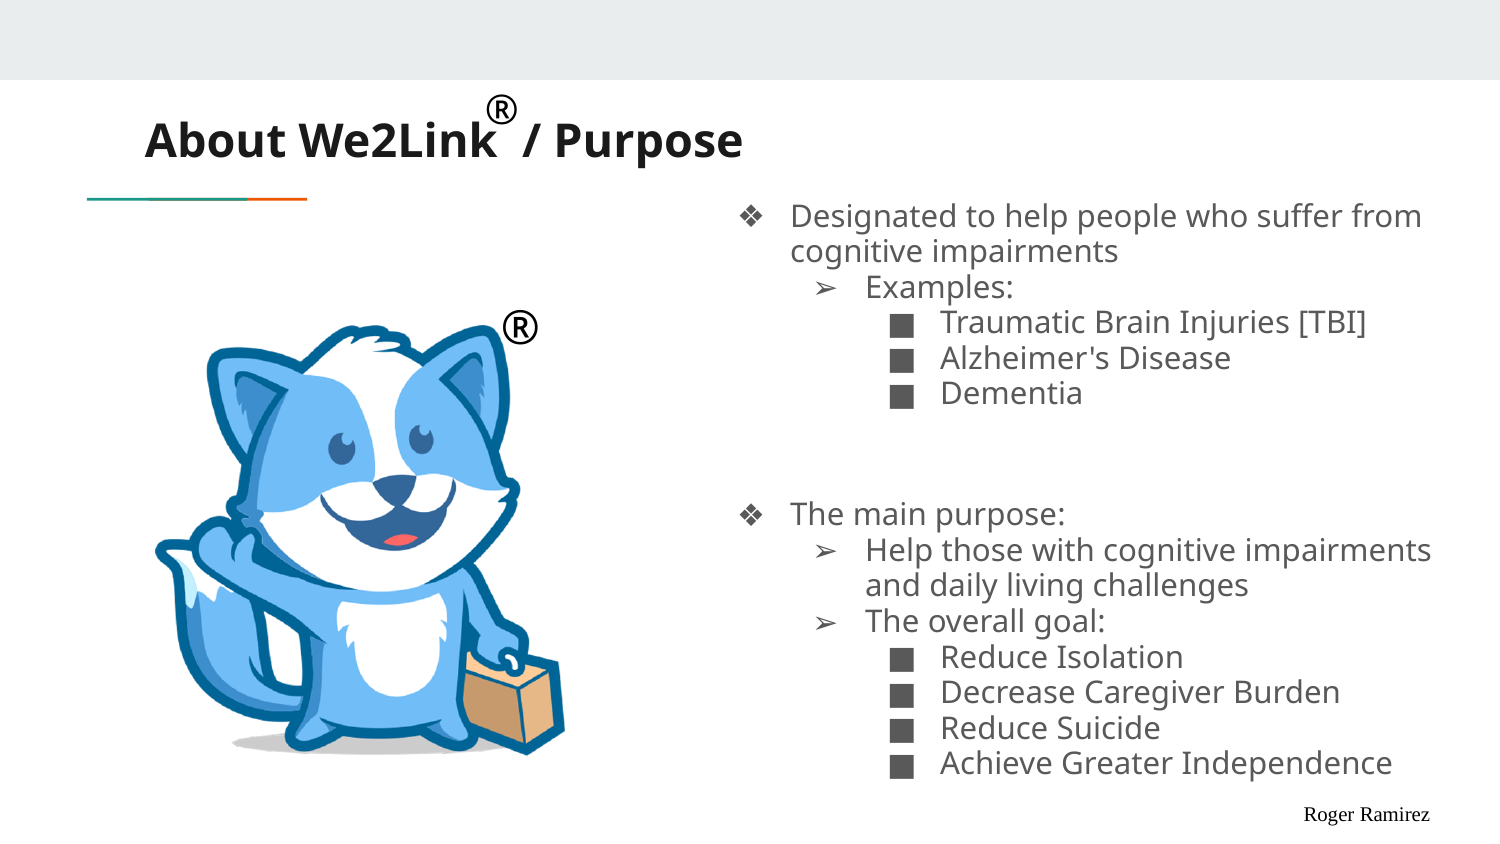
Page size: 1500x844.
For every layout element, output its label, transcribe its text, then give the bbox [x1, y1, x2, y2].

list Designated to help people who suffer from cognitive impairments Examples: Traumatic Brain Injuries [TBI] Alzheimer's Disease Dementia The main purpose: Help those with cognitive impairments and daily living challenges The overall goal: Reduce Isolation Decrease Caregiver Burden Reduce Suicide Achieve Greater Independence [700, 183, 1467, 767]
picture [506, 655, 518, 669]
text_box Roger Ramirez [1288, 788, 1500, 839]
title About We2Link / Purpose [130, 95, 766, 184]
text_box ® [469, 81, 529, 147]
picture [155, 324, 566, 756]
picture [264, 612, 302, 685]
picture [167, 549, 302, 711]
picture [155, 554, 525, 756]
picture [466, 652, 545, 686]
picture [520, 674, 554, 743]
text_box ® [485, 298, 545, 323]
picture [199, 336, 518, 740]
picture [463, 674, 523, 742]
